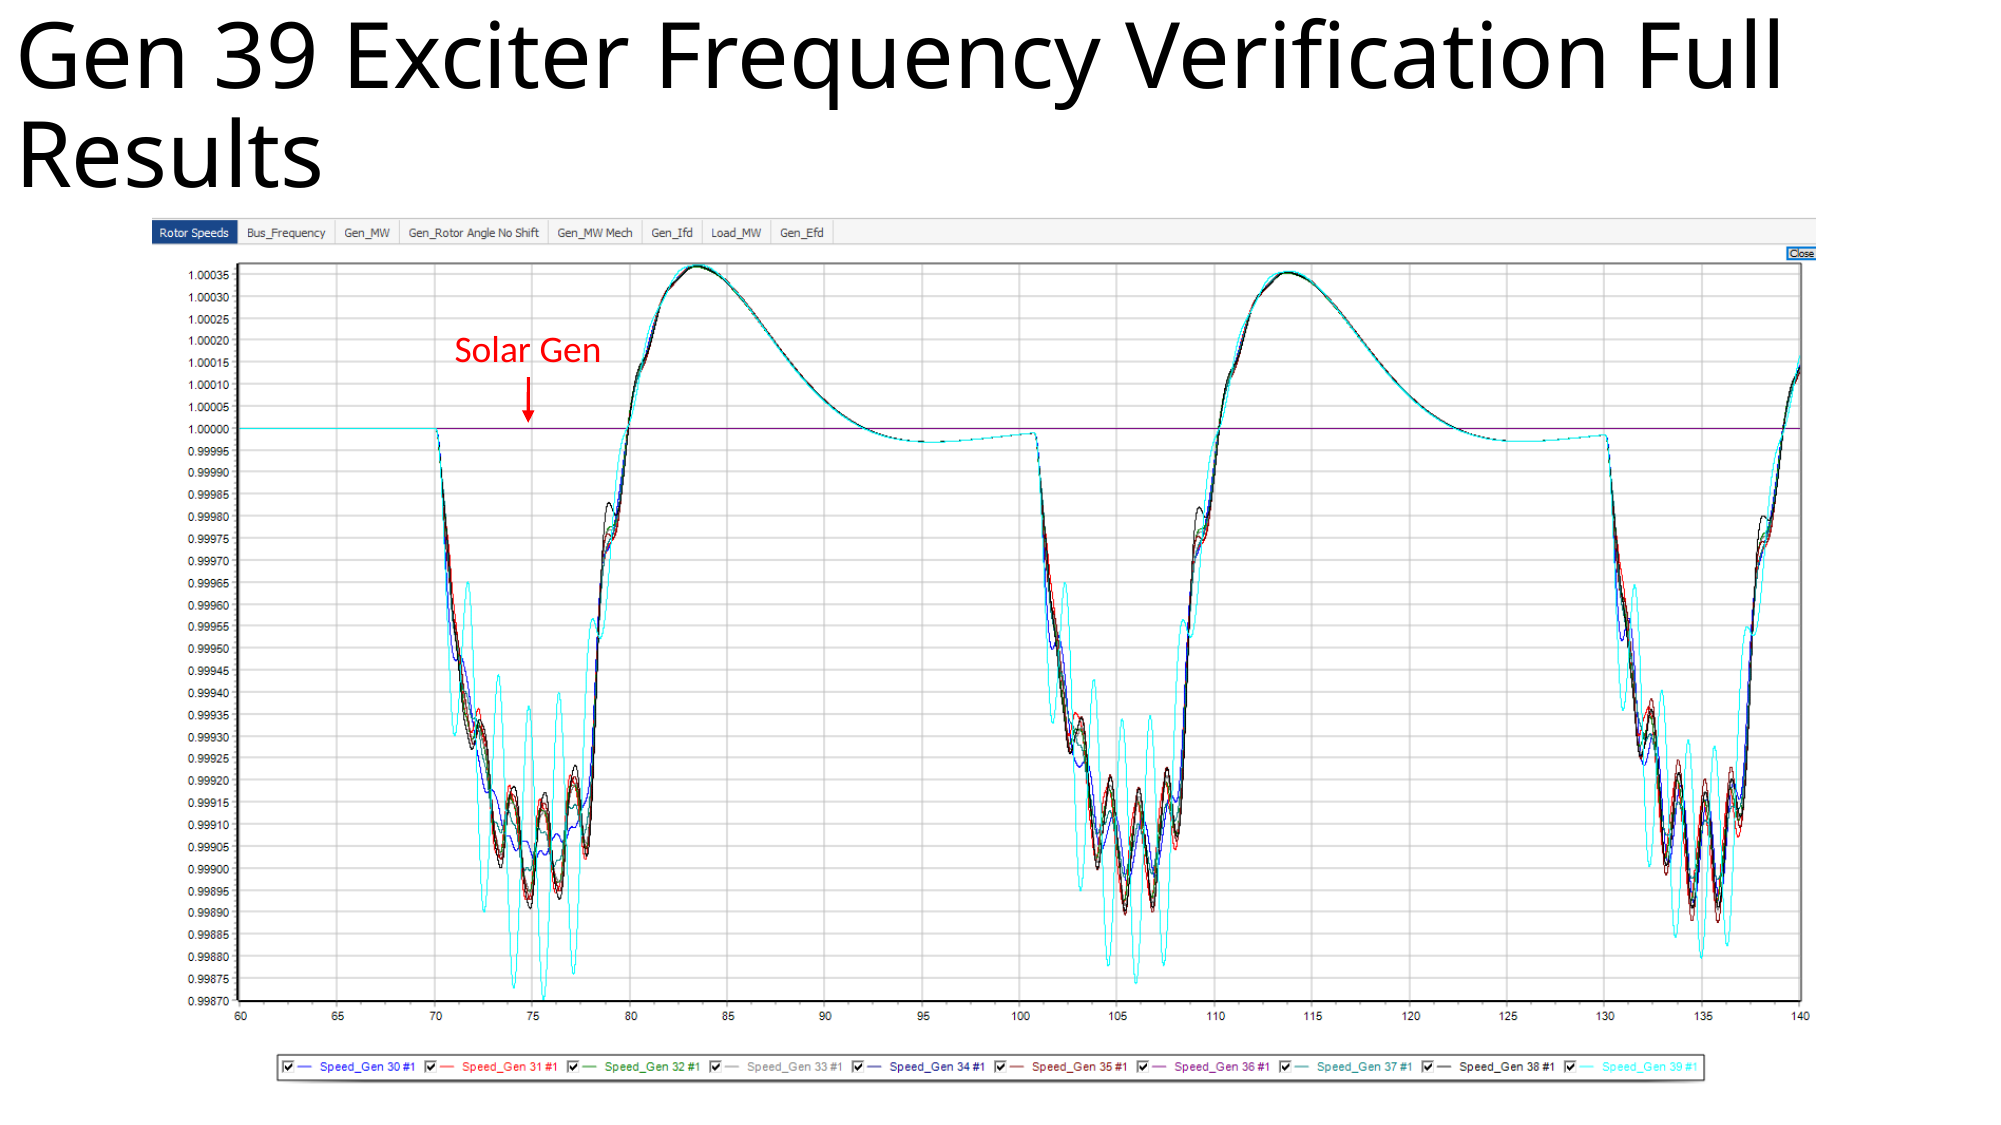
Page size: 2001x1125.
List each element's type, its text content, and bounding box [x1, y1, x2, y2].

title Gen 39 Exciter Frequency Verification Full Results [0, 0, 2000, 218]
picture [151, 217, 1816, 1094]
